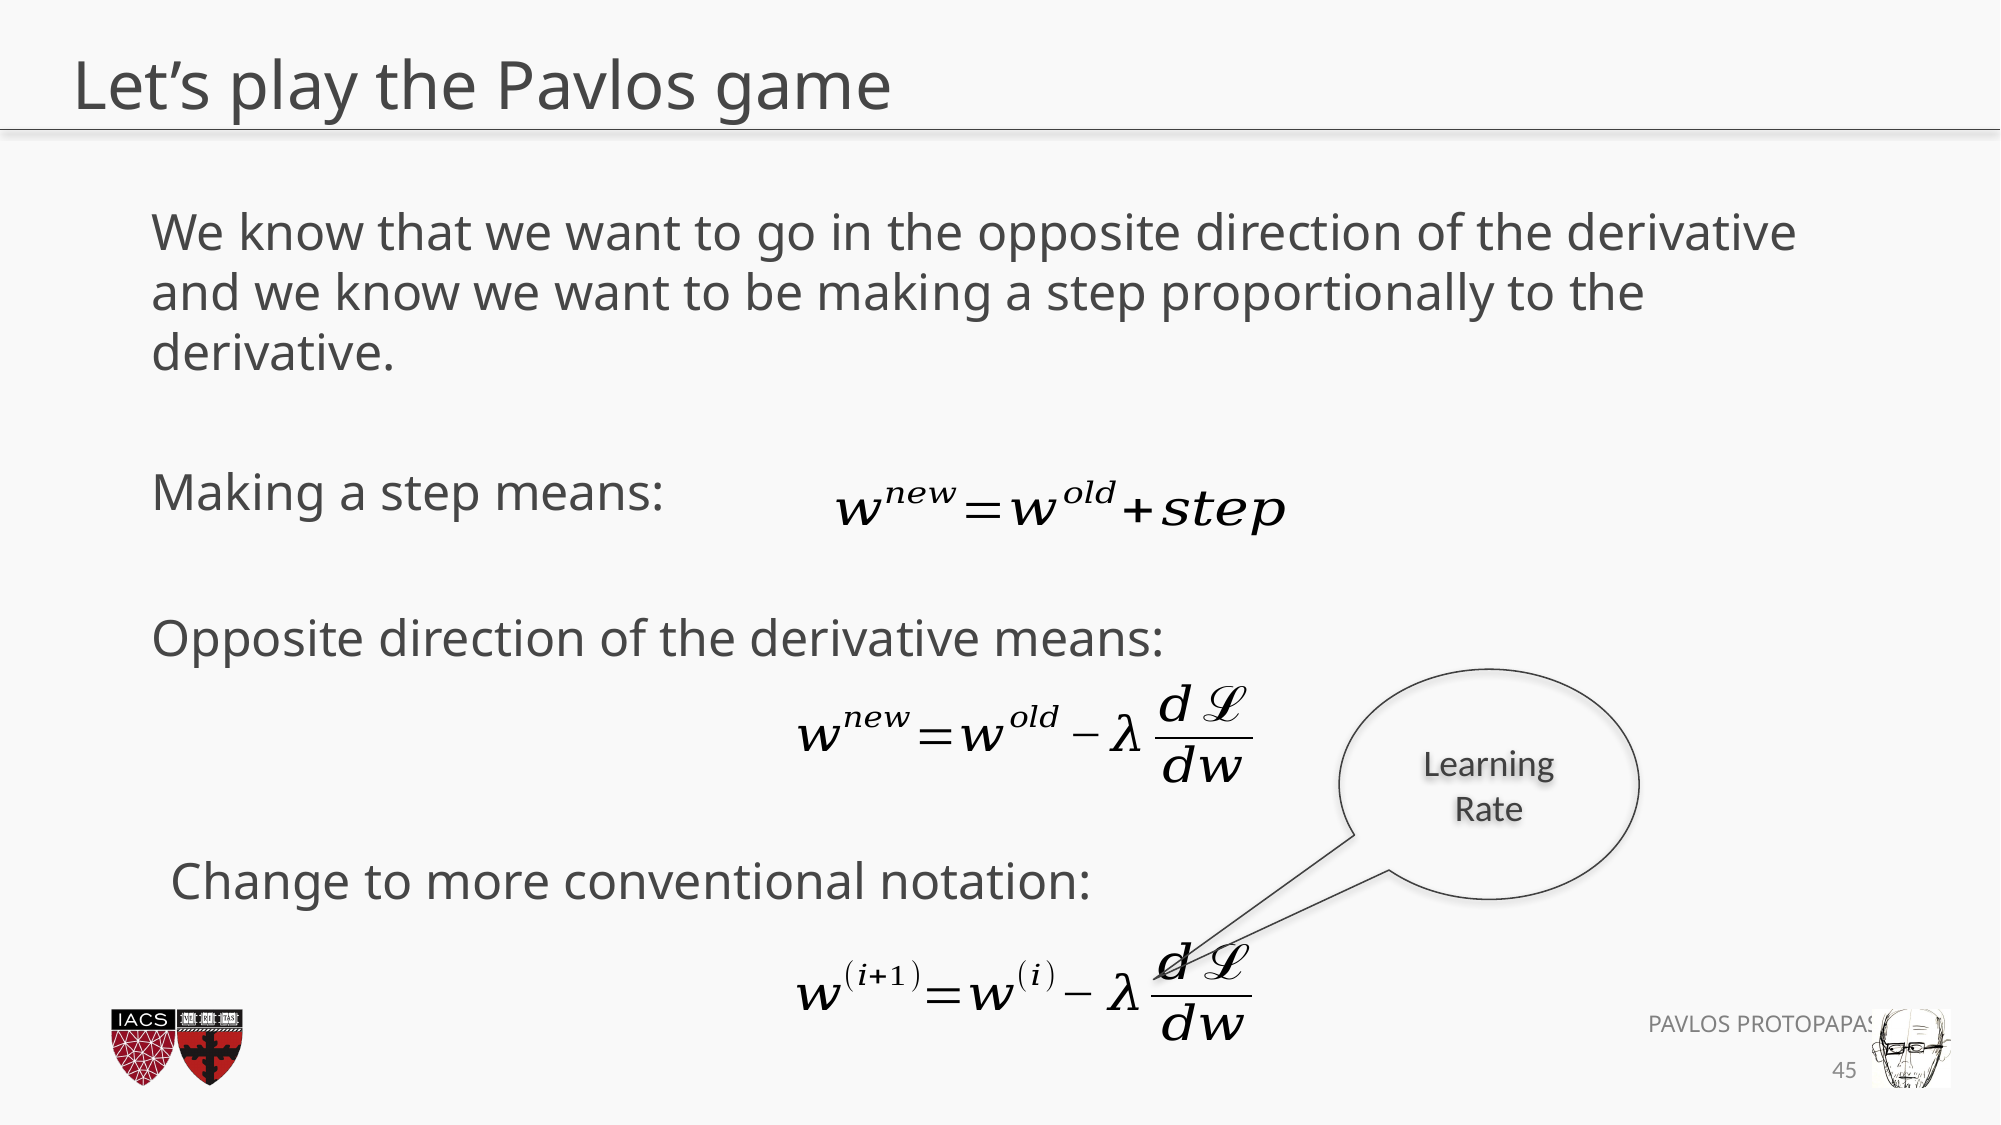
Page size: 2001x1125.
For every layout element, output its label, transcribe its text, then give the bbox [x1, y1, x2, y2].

slide_number 45 [1405, 1069, 1873, 1099]
picture [109, 1009, 243, 1086]
list We know that we want to go in the opposite direction of the derivative and we know we want to be making a step proportionally to the derivative. Making a step means: [136, 193, 1875, 420]
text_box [136, 598, 1876, 826]
text_box Learning Rate [1152, 836, 1625, 981]
picture [1873, 1009, 1951, 1088]
title Let’s play the Pavlos game [57, 35, 1943, 162]
text_box Change to more conventional notation: [156, 842, 1895, 1069]
